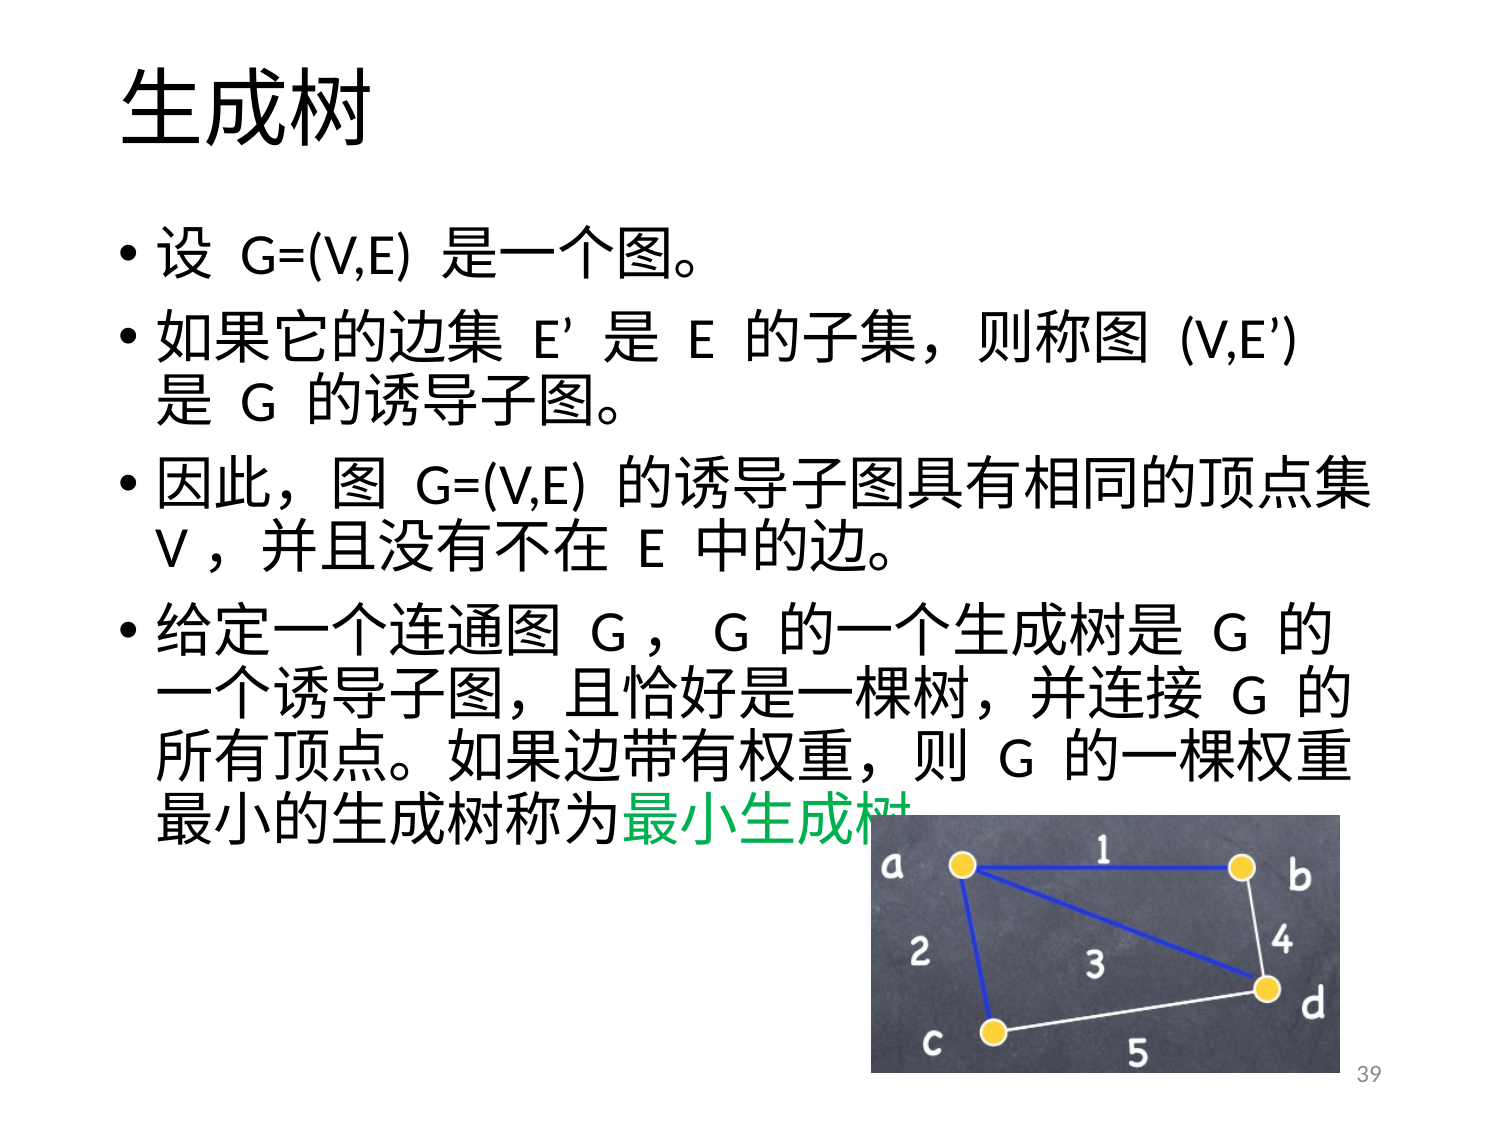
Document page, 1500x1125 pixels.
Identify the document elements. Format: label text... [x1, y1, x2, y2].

picture [871, 815, 1340, 1073]
list 设 G=(V,E) 是一个图。 如果它的边集 E’ 是 E 的子集，则称图 (V,E’) 是 G 的诱导子图。 因此，图 G=(V,E) 的诱导子图具有相同的顶点集 V，并且没有不在 E 中的边。 给定一个连通图 G，G 的一个生成树是 G 的一个诱导子图，且恰好是一棵树，并连接 G 的所有顶点。如果边带有权重，则 G 的一棵权重最小的生成树称为最小生成树。 [103, 216, 1397, 1014]
title 生成树 [103, 58, 1397, 166]
slide_number 39 [1059, 1042, 1397, 1103]
